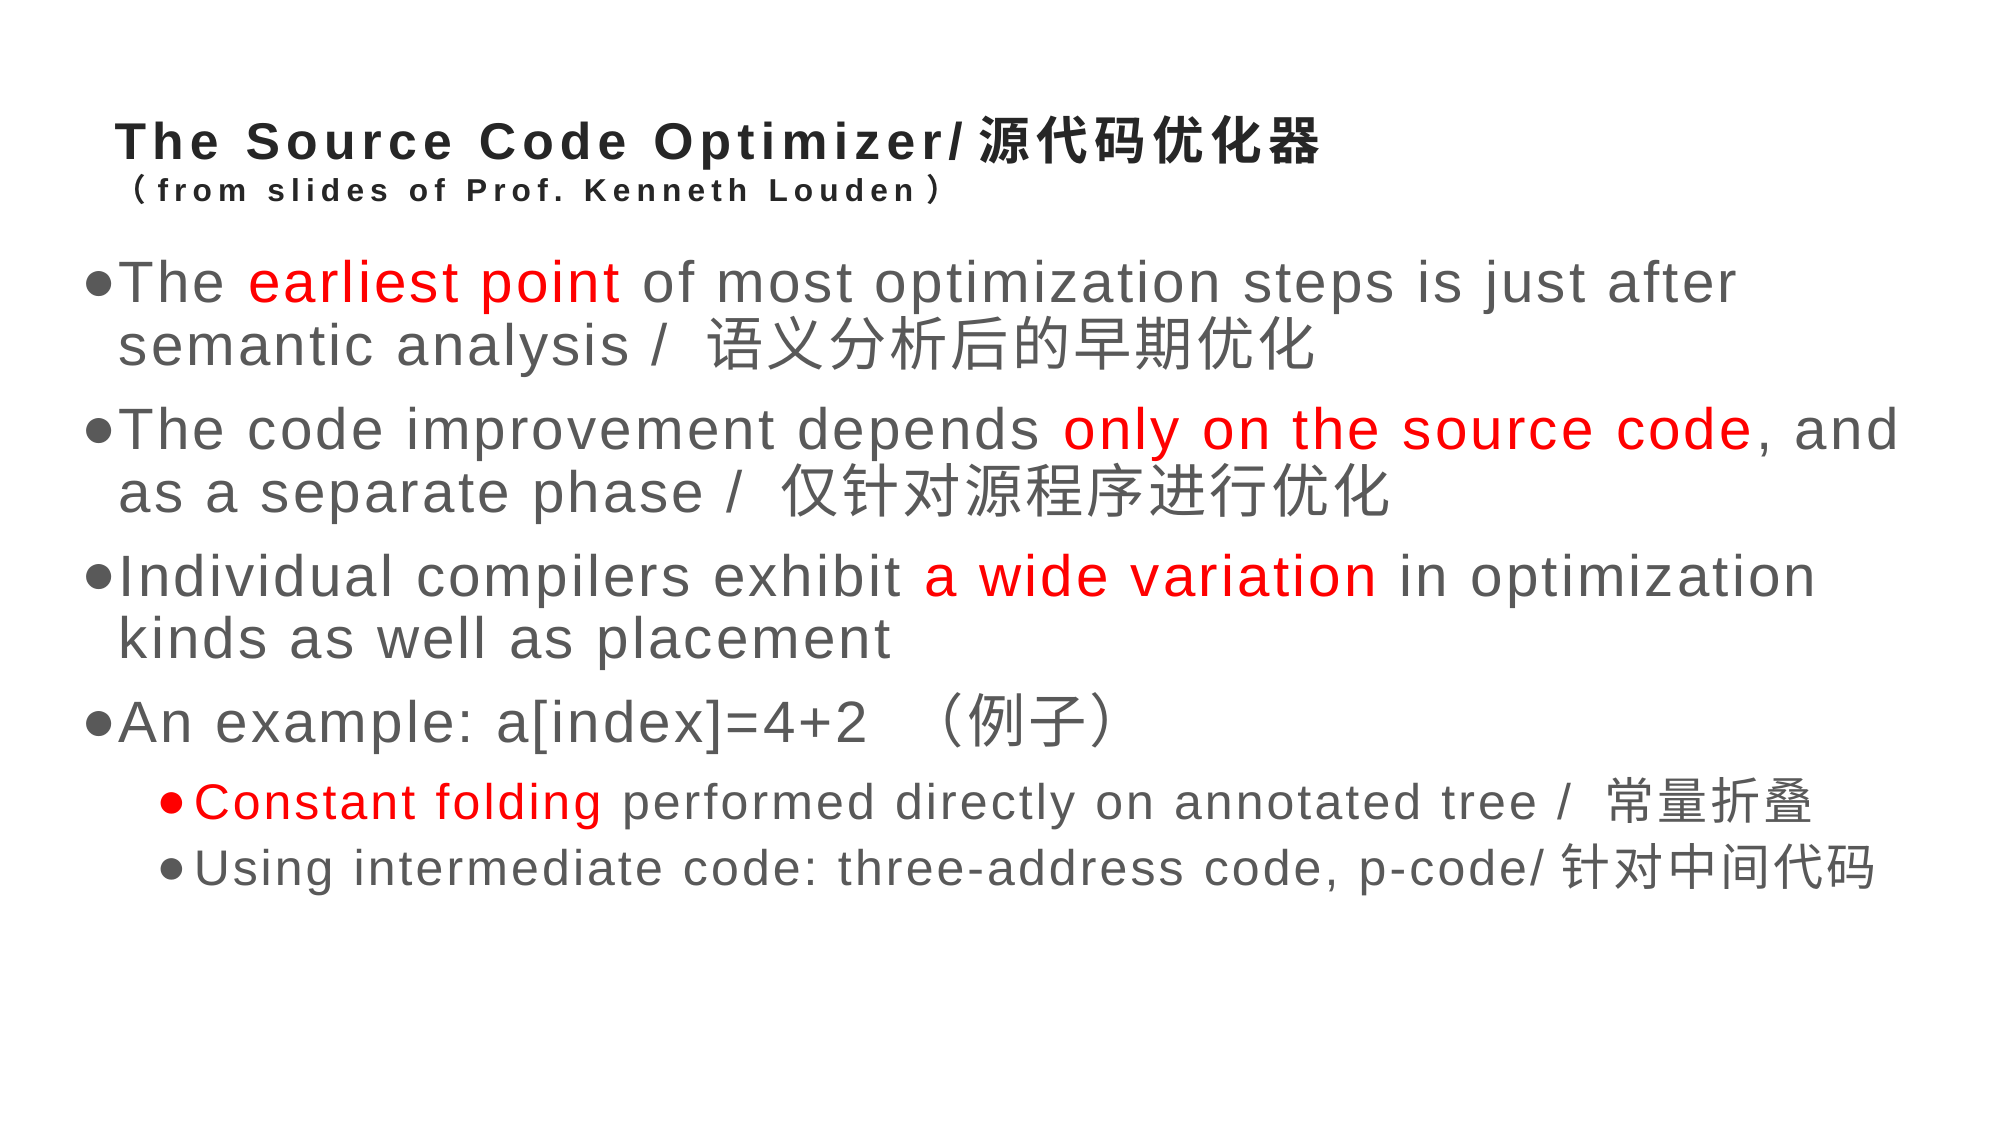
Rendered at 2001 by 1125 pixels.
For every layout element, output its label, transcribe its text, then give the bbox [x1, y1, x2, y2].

list The earliest point of most optimization steps is just after semantic analysis / 语义分析后的早期优化 The code improvement depends only on the source code, and as a separate phase / 仅针对源程序进行优化 Individual compilers exhibit a wide variation in optimization kinds as well as placement An example: a[index]=4+2 （例子） Constant folding performed directly on annotated tree / 常量折叠 Using intermediate code: three-address code, p-code/针对中间代码 [66, 244, 1933, 1026]
title The Source Code Optimizer/源代码优化器 （from slides of Prof. Kenneth Louden） [99, 99, 1900, 216]
